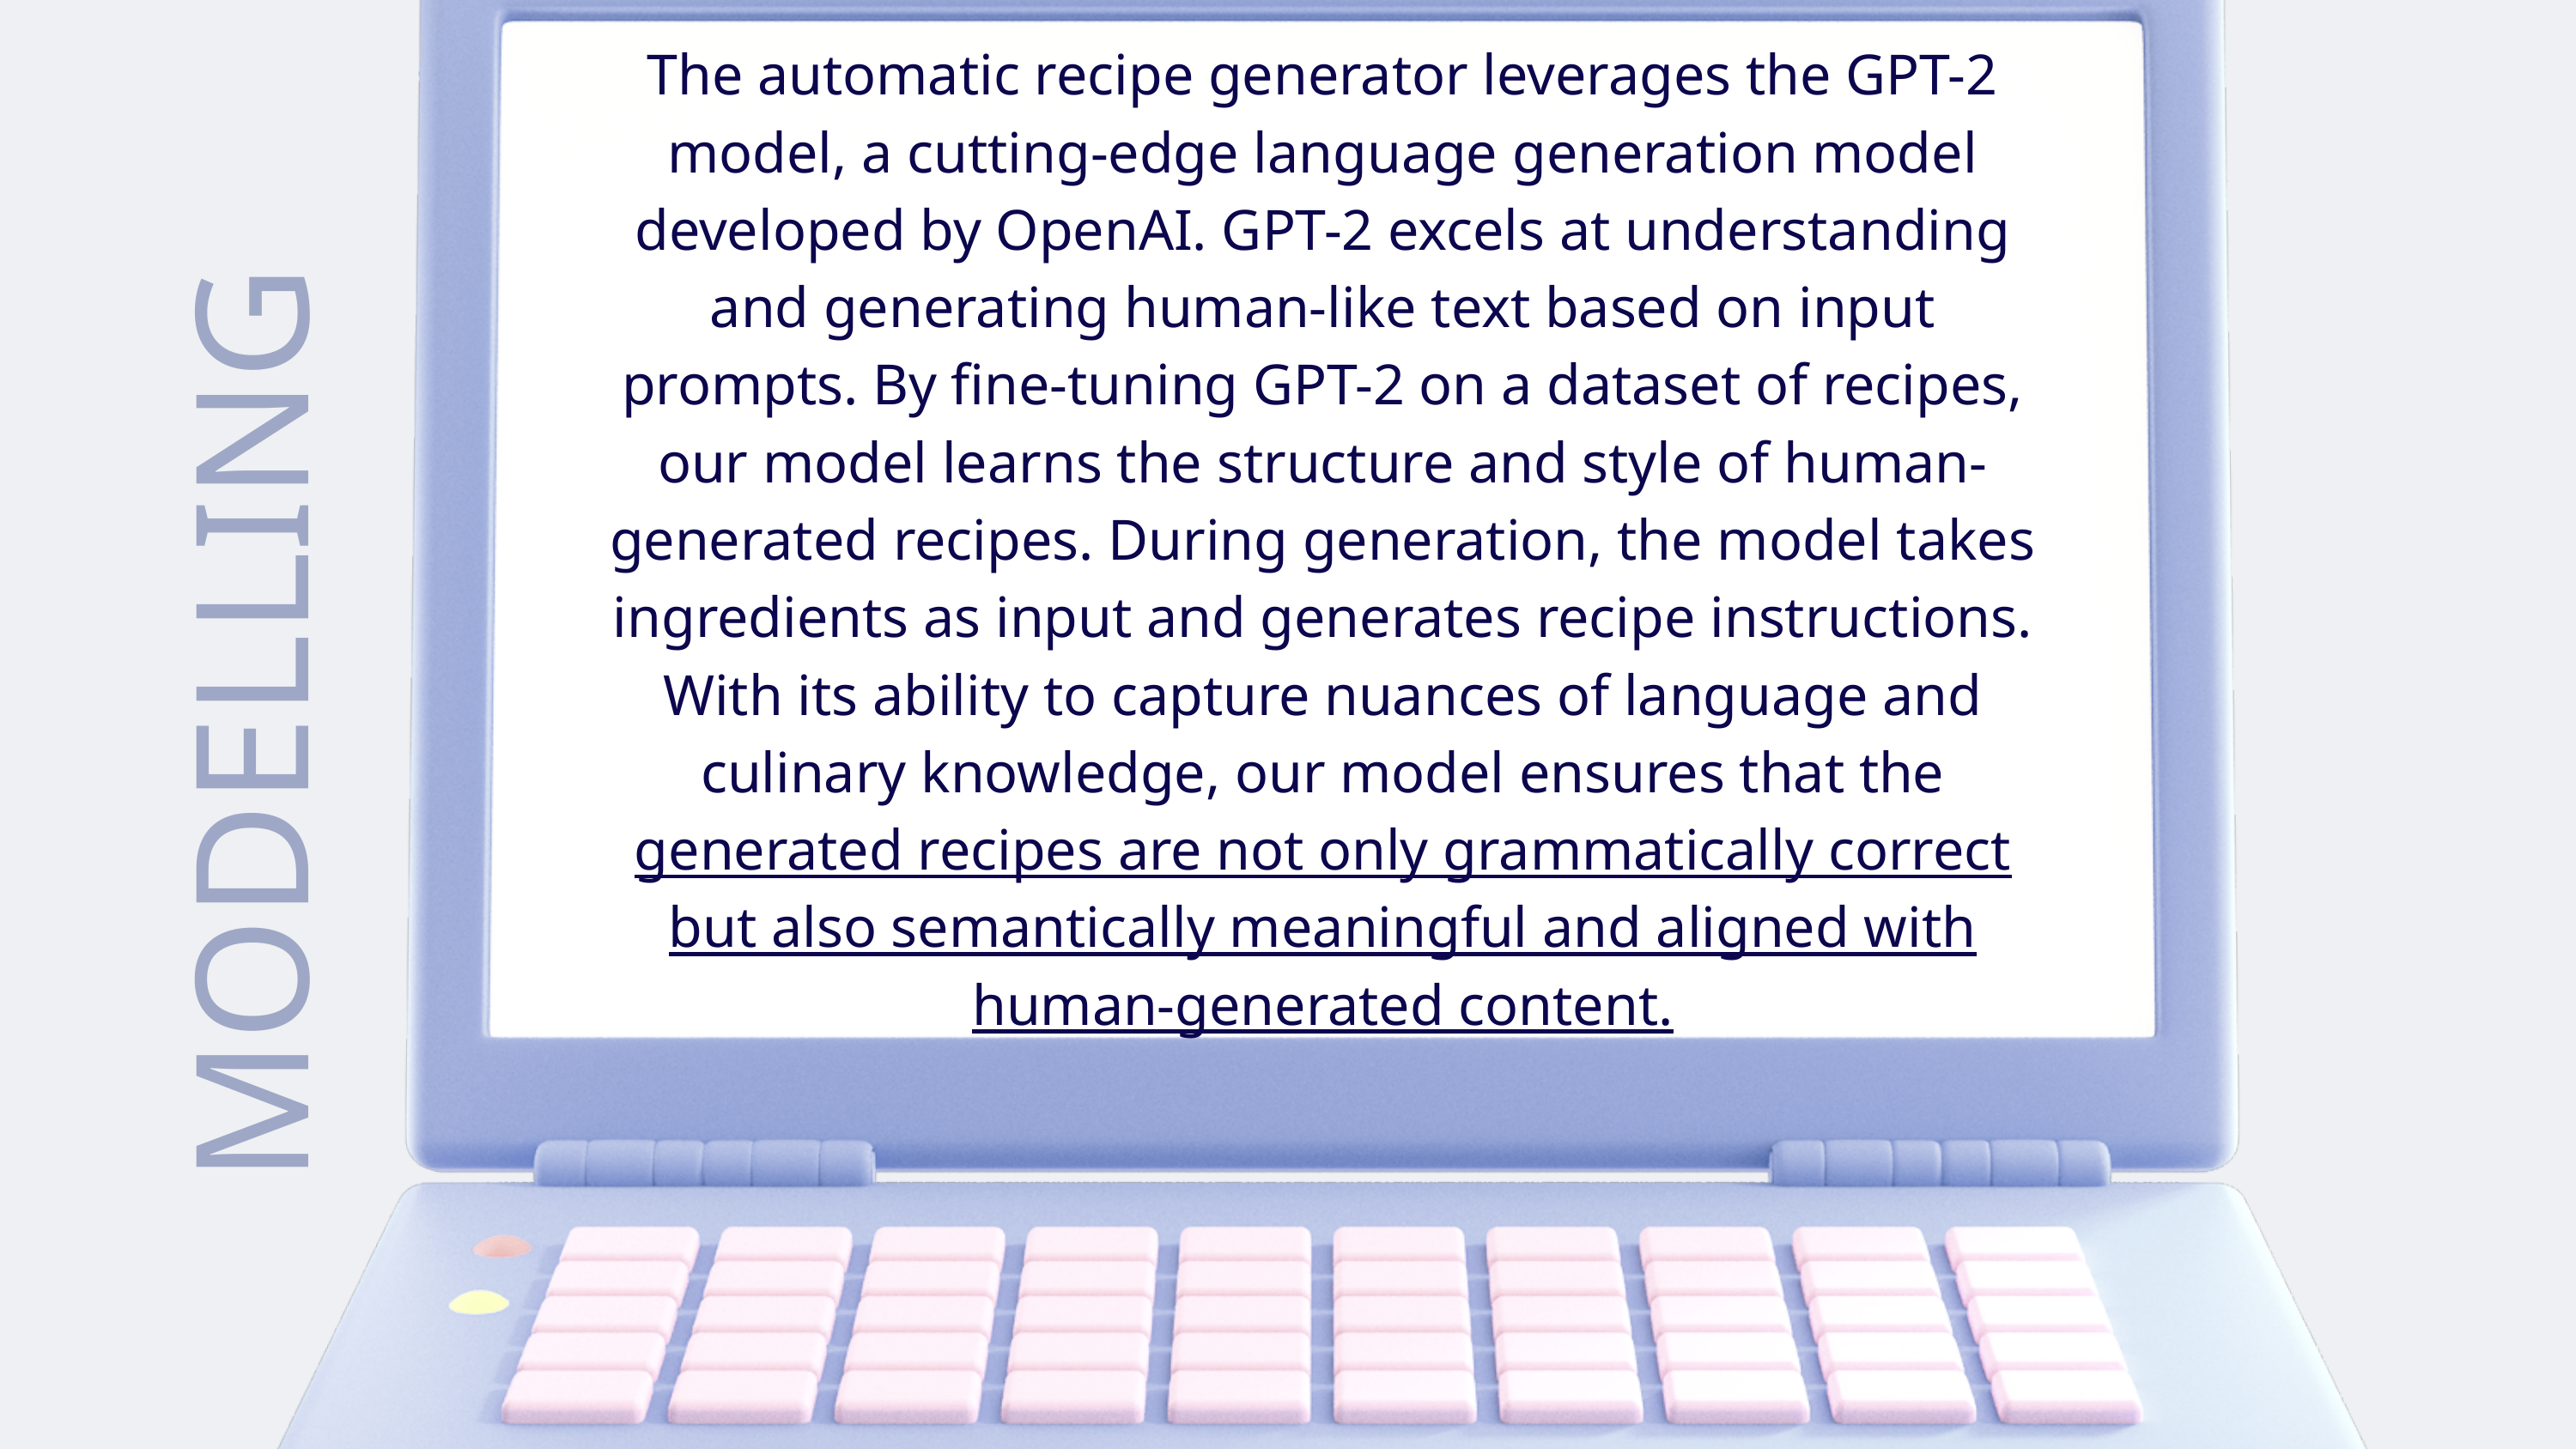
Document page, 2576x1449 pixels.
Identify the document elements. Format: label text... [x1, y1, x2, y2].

text_box [340, 0, 2466, 1449]
text_box MODELLING [122, 0, 340, 1449]
text_box The automatic recipe generator leverages the GPT-2 model, a cutting-edge language generation model developed by OpenAI. GPT-2 excels at understanding and generating human-like text based on input prompts. By fine-tuning GPT-2 on a dataset of recipes, our model learns the structure and style of human-generated recipes. During generation, the model takes ingredients as input and generates recipe instructions. With its ability to capture nuances of language and culinary knowledge, our model ensures that the generated recipes are not only grammatically correct but also semantically meaningful and aligned with human-generated content. [591, 28, 2055, 1449]
